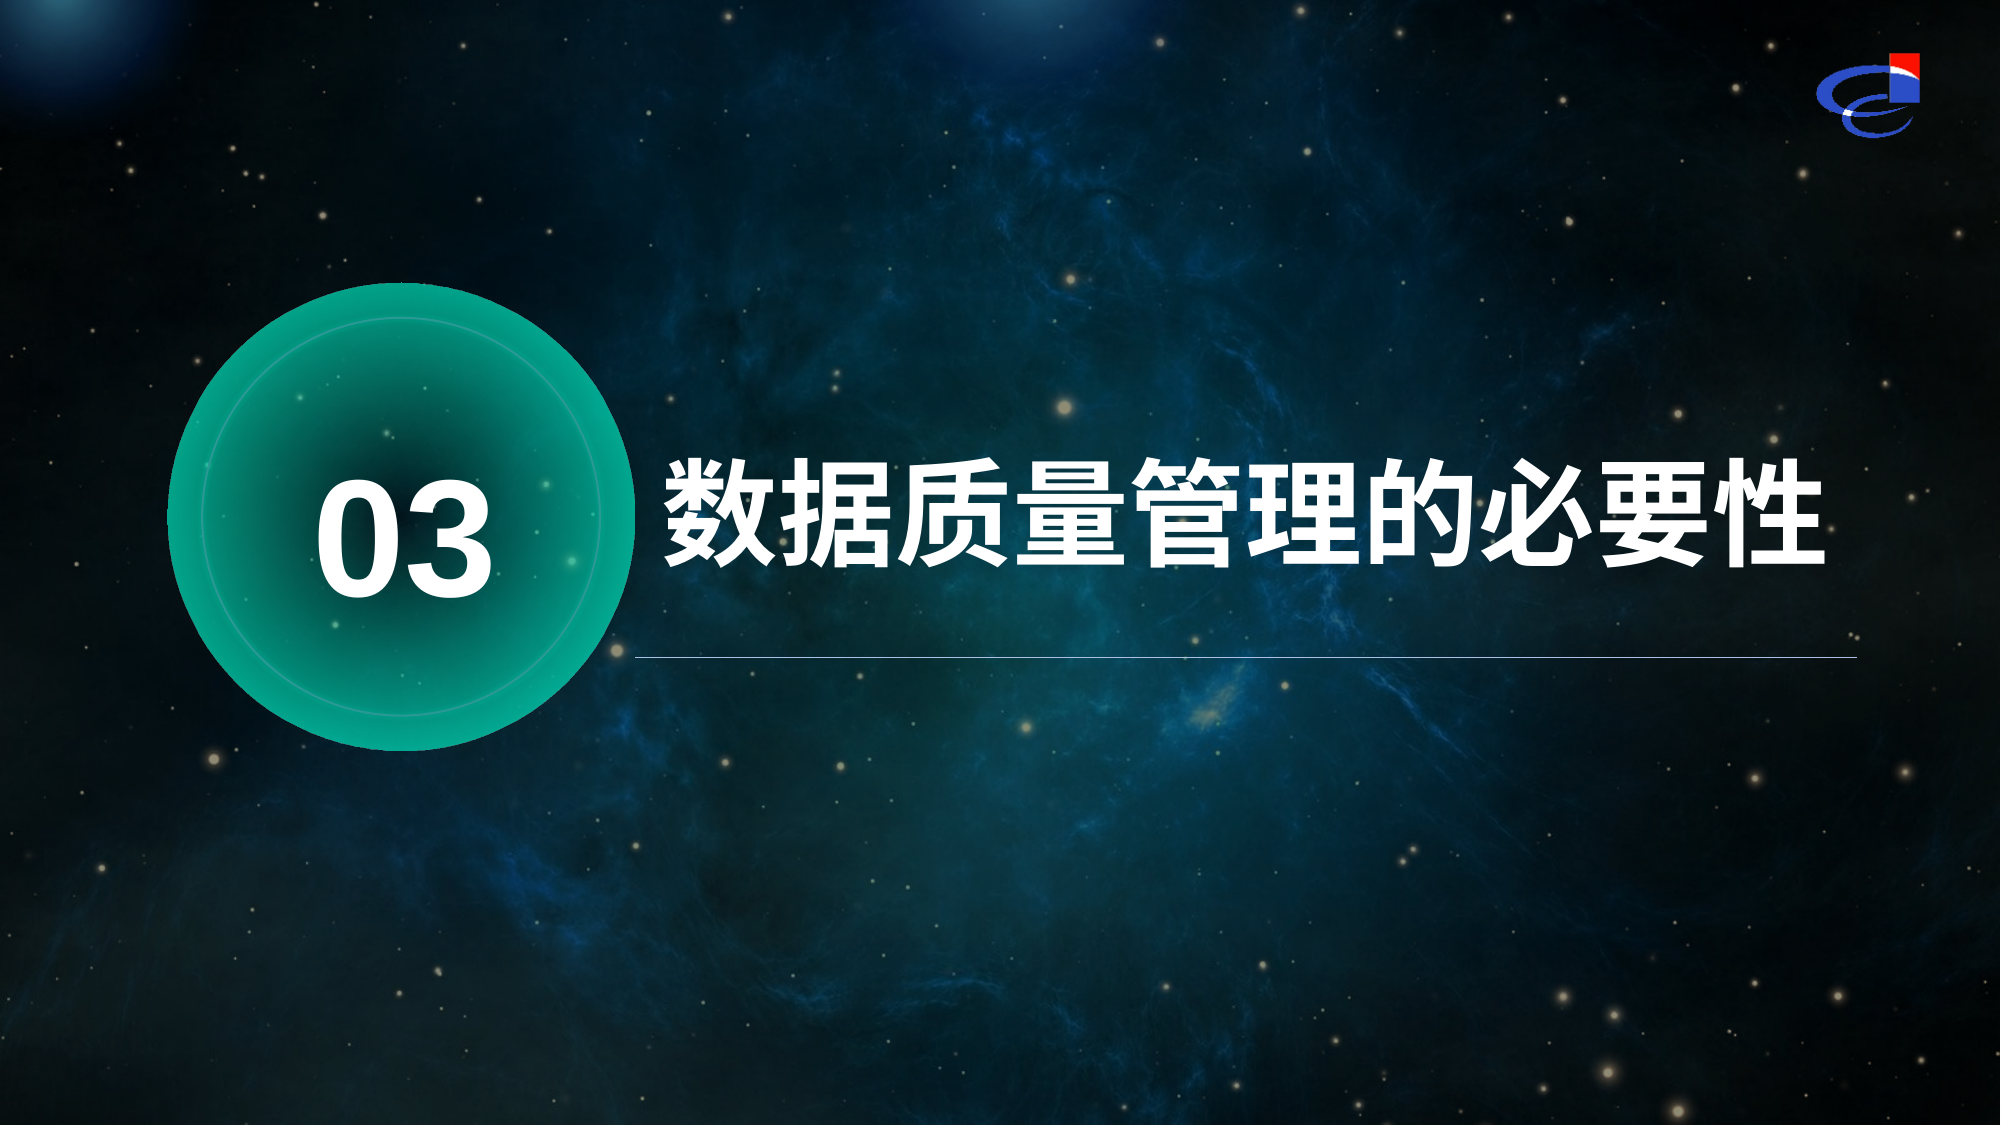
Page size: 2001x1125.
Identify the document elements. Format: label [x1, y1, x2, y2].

text_box [167, 282, 635, 751]
picture [0, 0, 2001, 1125]
